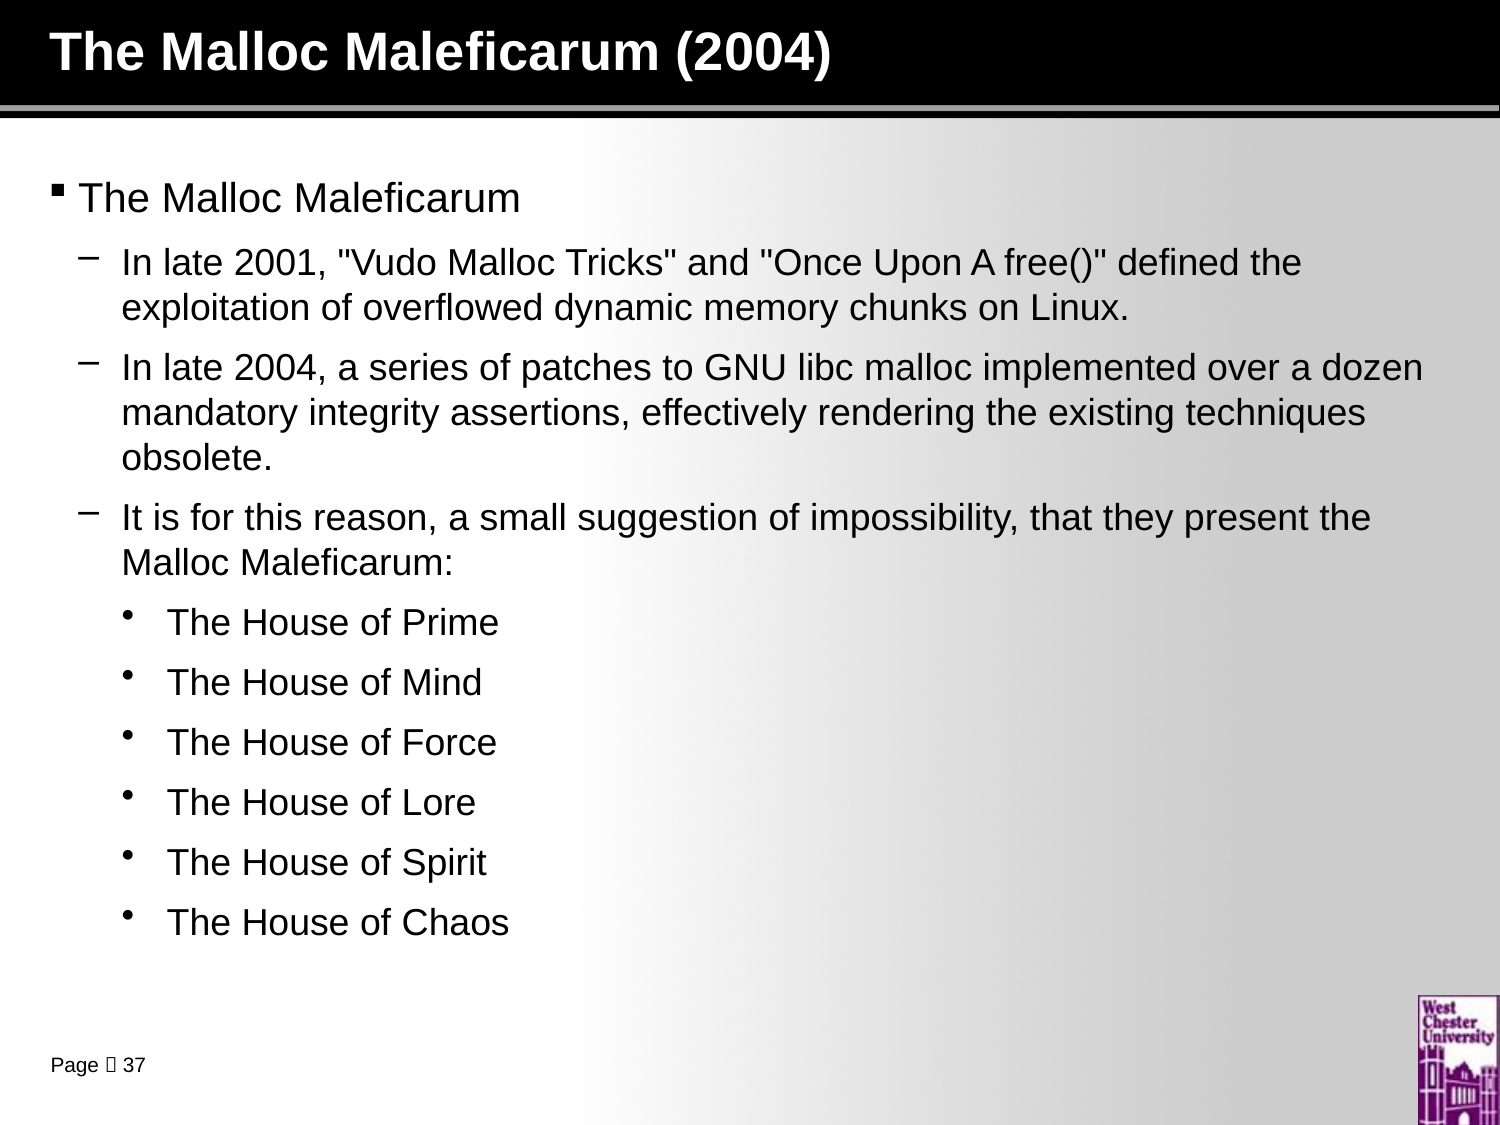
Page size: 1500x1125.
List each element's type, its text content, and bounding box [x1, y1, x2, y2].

list The Malloc Maleficarum In late 2001, "Vudo Malloc Tricks" and "Once Upon A free()" defined the exploitation of overflowed dynamic memory chunks on Linux. In late 2004, a series of patches to GNU libc malloc implemented over a dozen mandatory integrity assertions, effectively rendering the existing techniques obsolete. It is for this reason, a small suggestion of impossibility, that they present the Malloc Maleficarum: The House of Prime The House of Mind The House of Force The House of Lore The House of Spirit The House of Chaos [48, 170, 1447, 879]
picture [0, 0, 1500, 1125]
title The Malloc Maleficarum (2004) [49, 16, 1447, 123]
